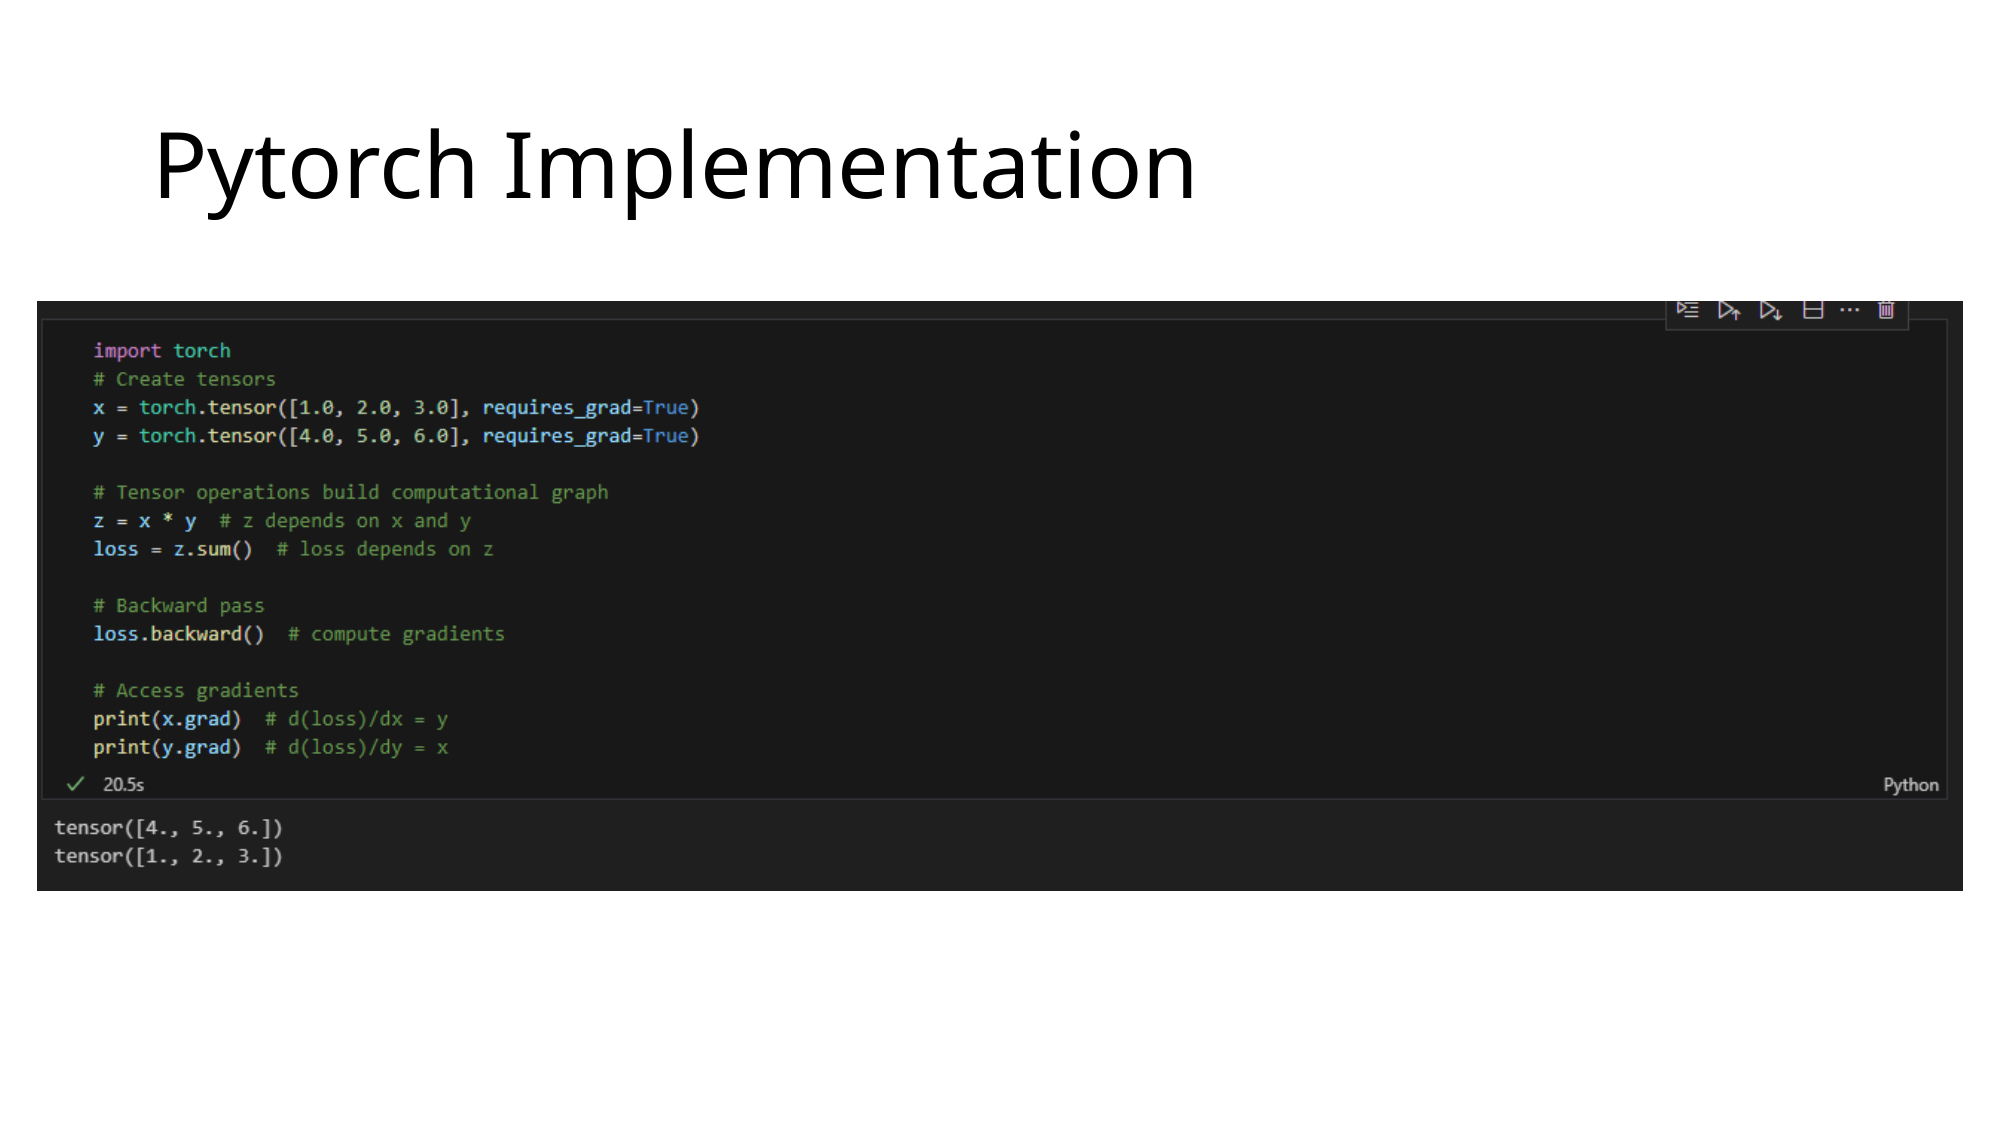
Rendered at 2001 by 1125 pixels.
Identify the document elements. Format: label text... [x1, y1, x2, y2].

picture [36, 300, 1963, 891]
title Pytorch Implementation [137, 59, 1863, 278]
